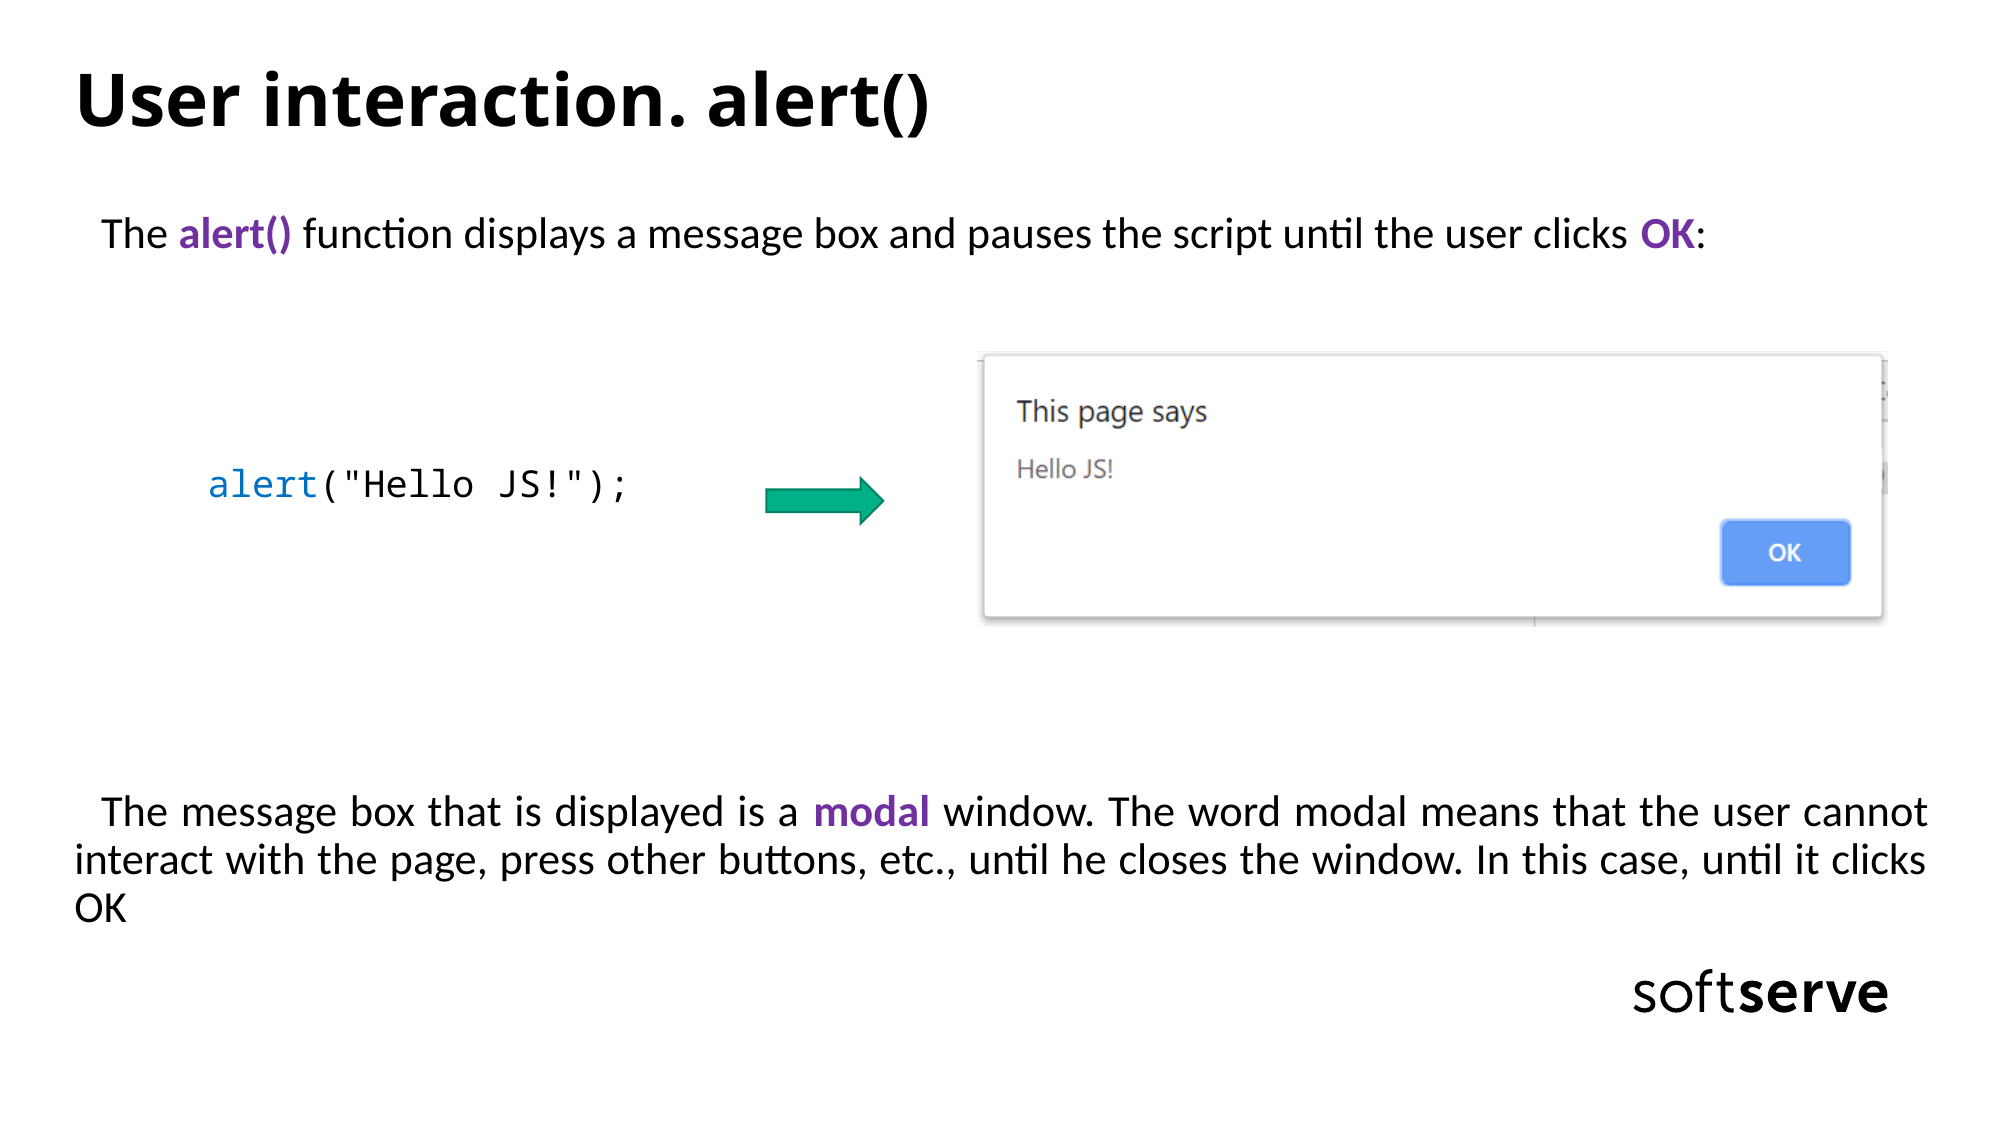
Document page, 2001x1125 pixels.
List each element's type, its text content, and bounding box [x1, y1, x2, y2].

title User interaction. alert() [59, 56, 1957, 143]
picture [977, 351, 1888, 627]
list The alert() function displays a message box and pauses the script until the user clicks OK: alert("Hello JS!"); The message box that is displayed is a modal window. The word modal means that the user cannot interact with the page, press other buttons, etc., until he closes the window. In this case, until it clicks OK [59, 202, 1946, 947]
text_box [765, 475, 885, 527]
